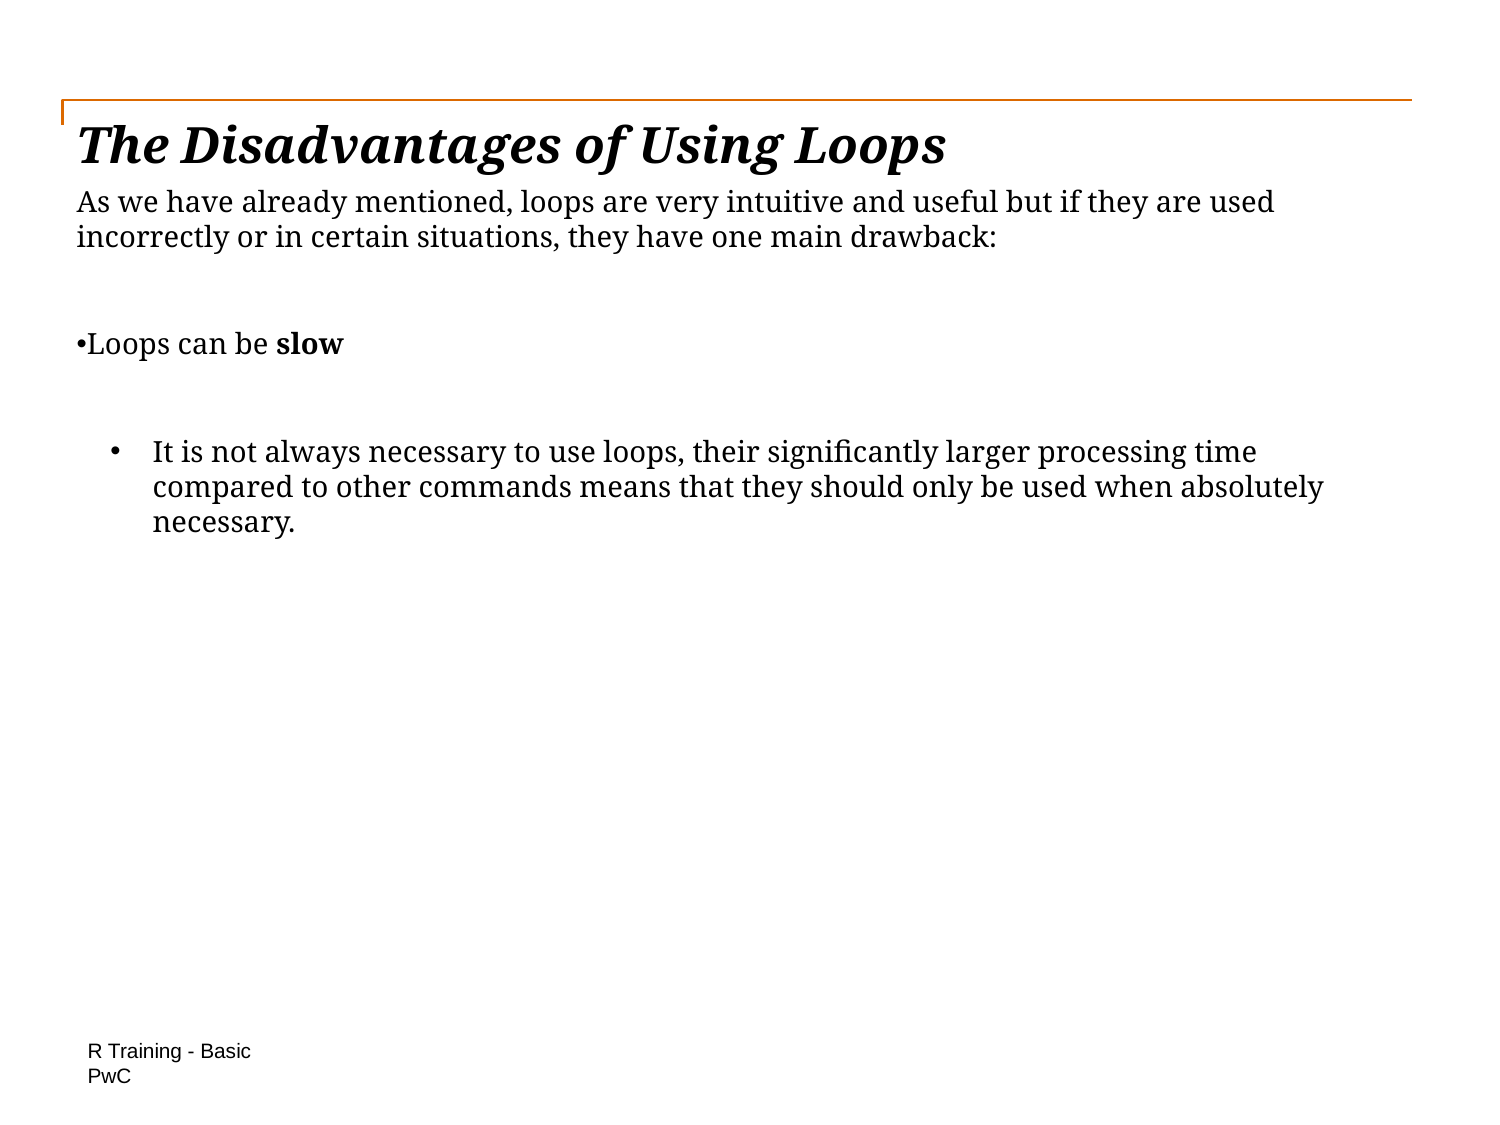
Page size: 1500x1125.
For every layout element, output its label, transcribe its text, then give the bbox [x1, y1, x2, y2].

title The Disadvantages of Using Loops [76, 113, 1402, 168]
footer R Training - Basic [87, 1037, 950, 1063]
list As we have already mentioned, loops are very intuitive and useful but if they are used incorrectly or in certain situations, they have one main drawback: Loops can be slow It is not always necessary to use loops, their significantly larger processing time compared to other commands means that they should only be used when absolutely necessary. [76, 183, 1402, 728]
